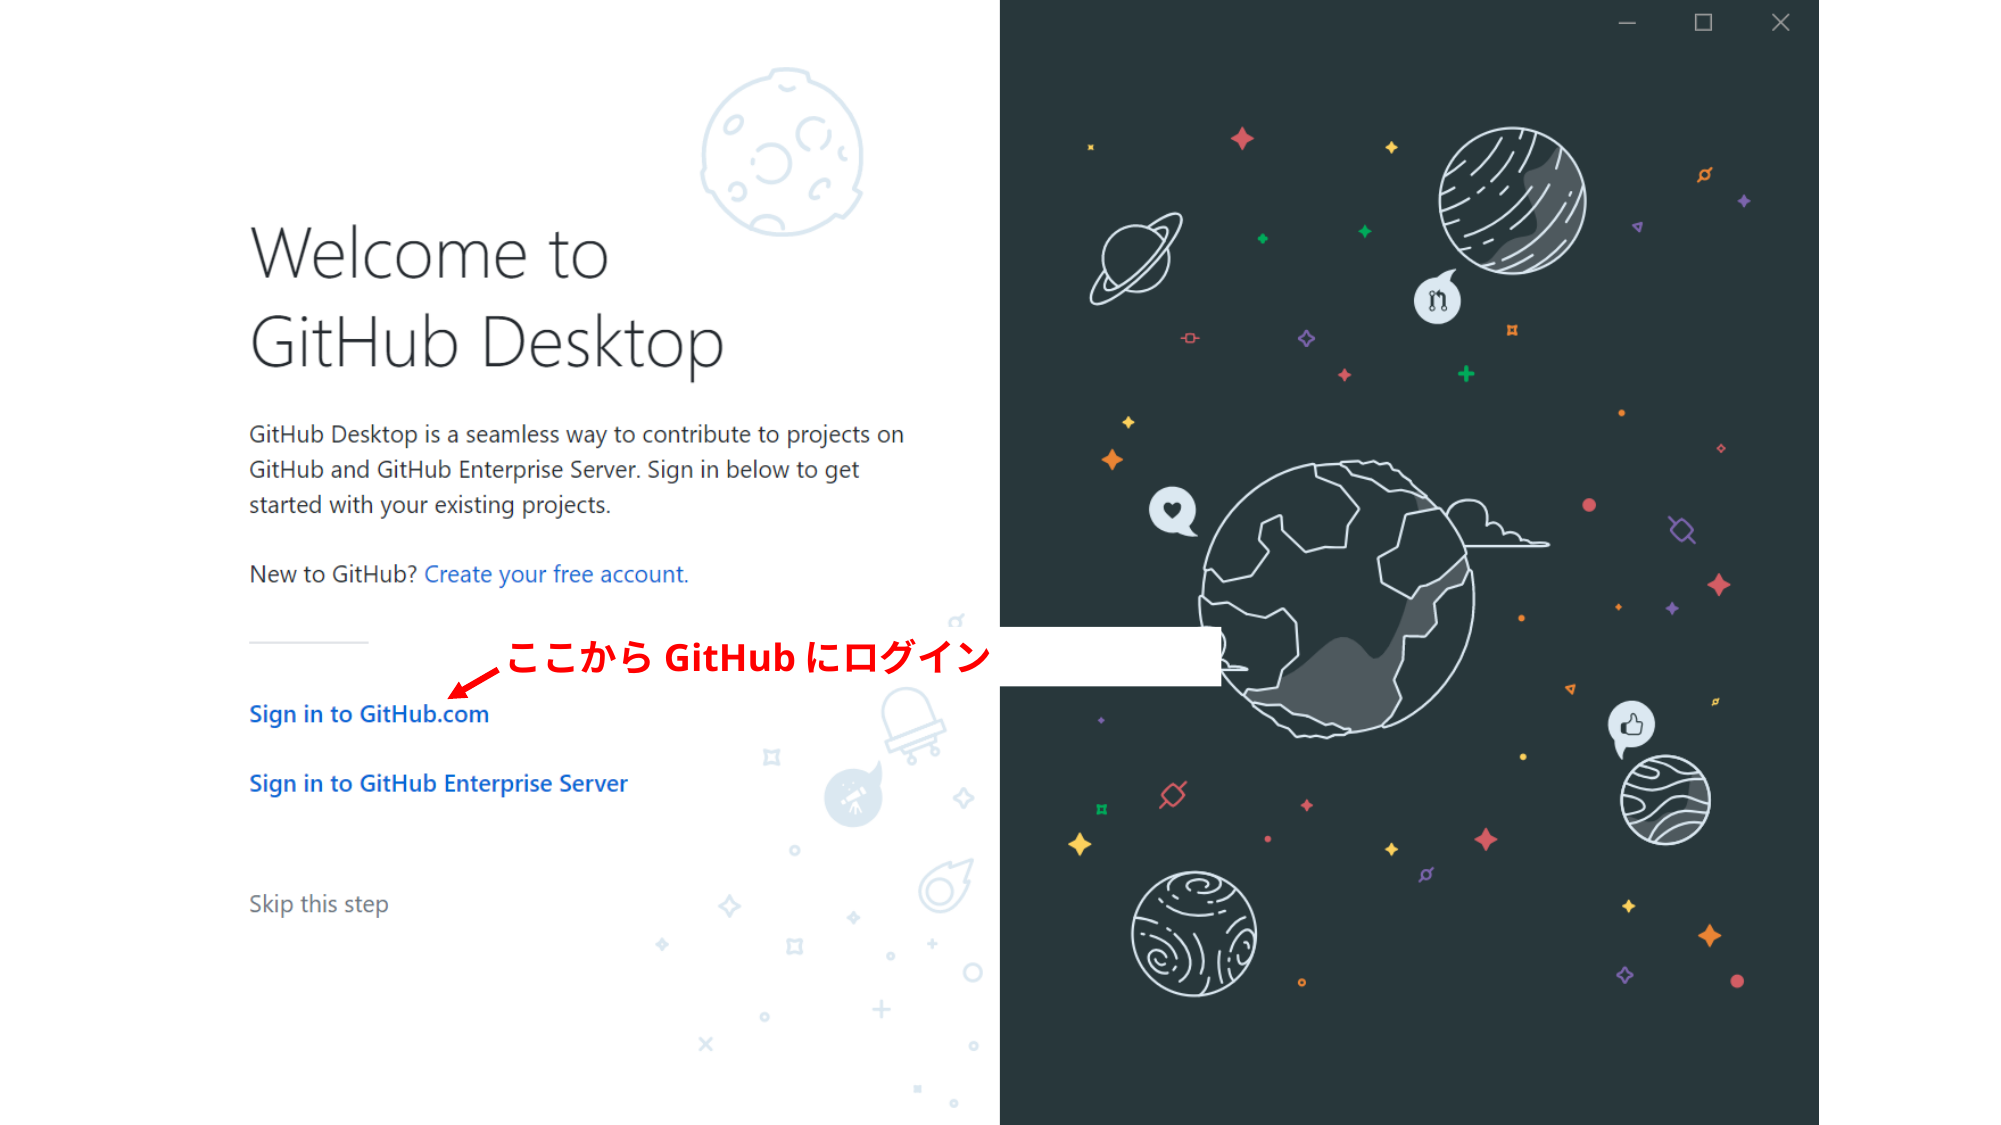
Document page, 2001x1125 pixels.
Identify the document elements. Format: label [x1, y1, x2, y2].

picture [181, 0, 1819, 1125]
text_box [447, 669, 499, 700]
